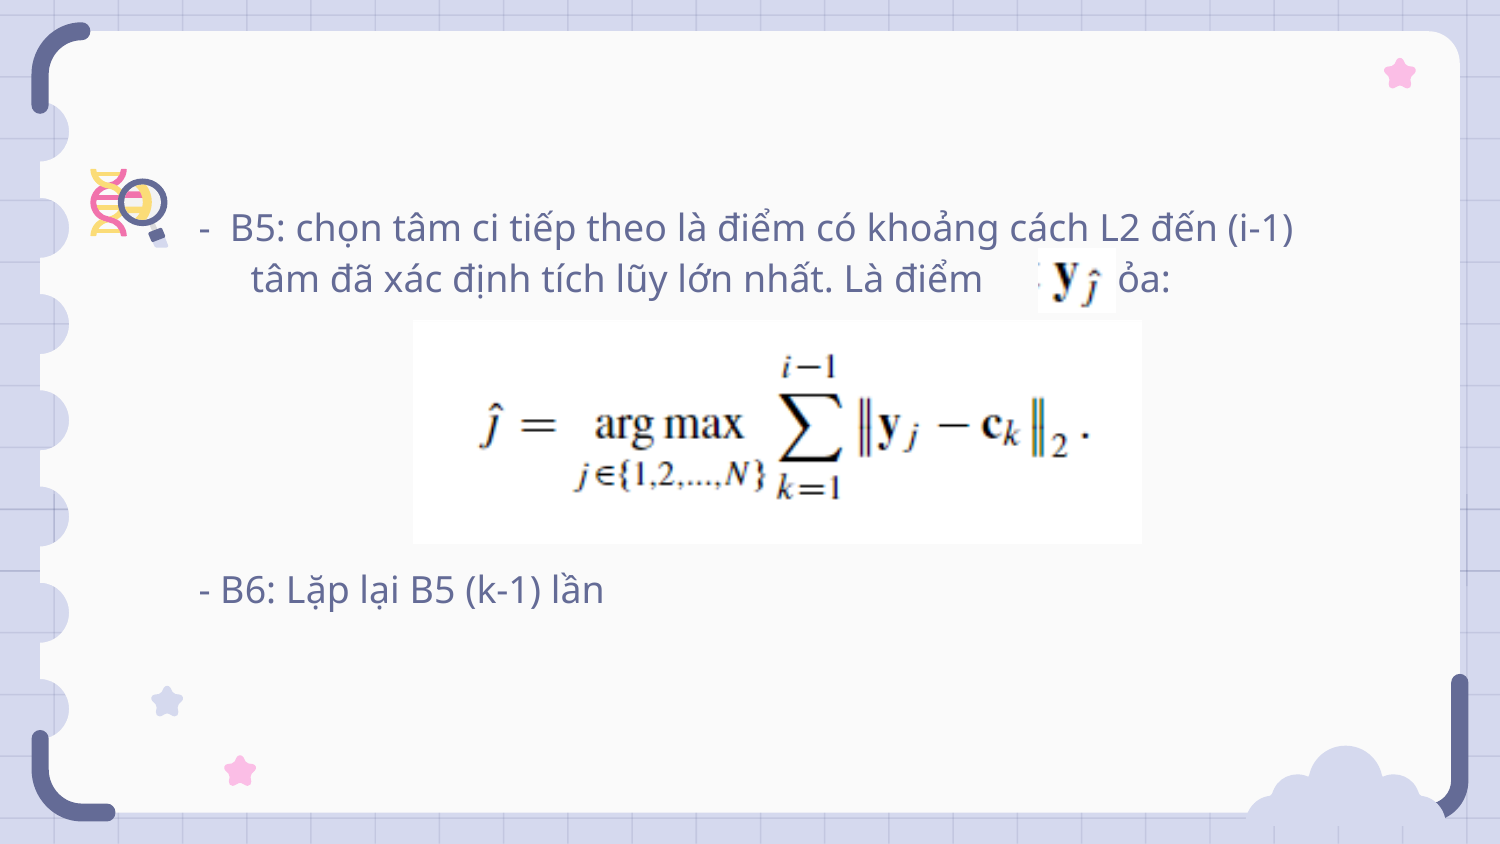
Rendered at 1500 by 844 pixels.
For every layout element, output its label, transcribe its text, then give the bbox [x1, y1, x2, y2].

picture [413, 320, 1143, 544]
subtitle - B5: chọn tâm ci tiếp theo là điểm có khoảng cách L2 đến (i-1) tâm đã xác định tích lũy lớn nhất. Là điểm thỏa: - B6: Lặp lại B5 (k-1) lần [160, 181, 1330, 384]
text_box [1245, 745, 1446, 826]
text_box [90, 168, 169, 248]
picture [1038, 248, 1116, 313]
text_box [151, 685, 183, 717]
text_box [224, 755, 256, 786]
